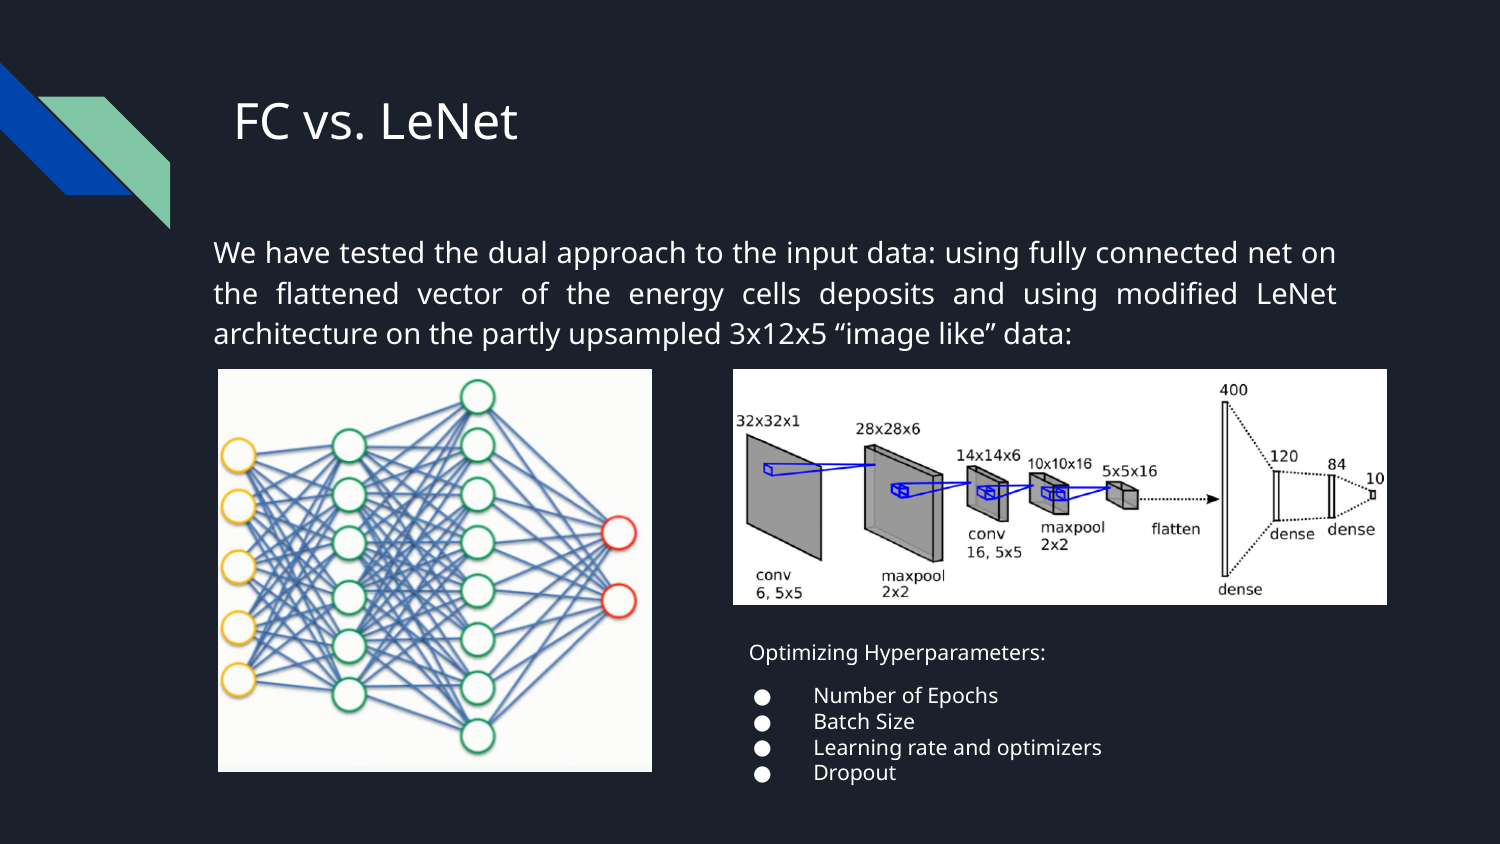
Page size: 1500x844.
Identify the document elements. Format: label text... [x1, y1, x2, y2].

picture [733, 369, 1388, 606]
text_box FC vs. LeNet [218, 74, 711, 164]
list Optimizing Hyperparameters: Number of Epochs Batch Size Learning rate and optimizers Dropout [733, 623, 1387, 801]
list We have tested the dual approach to the input data: using fully connected net on the flattened vector of the energy cells deposits and using modified LeNet architecture on the partly upsampled 3x12x5 “image like” data: [198, 214, 1353, 392]
picture [218, 369, 652, 773]
